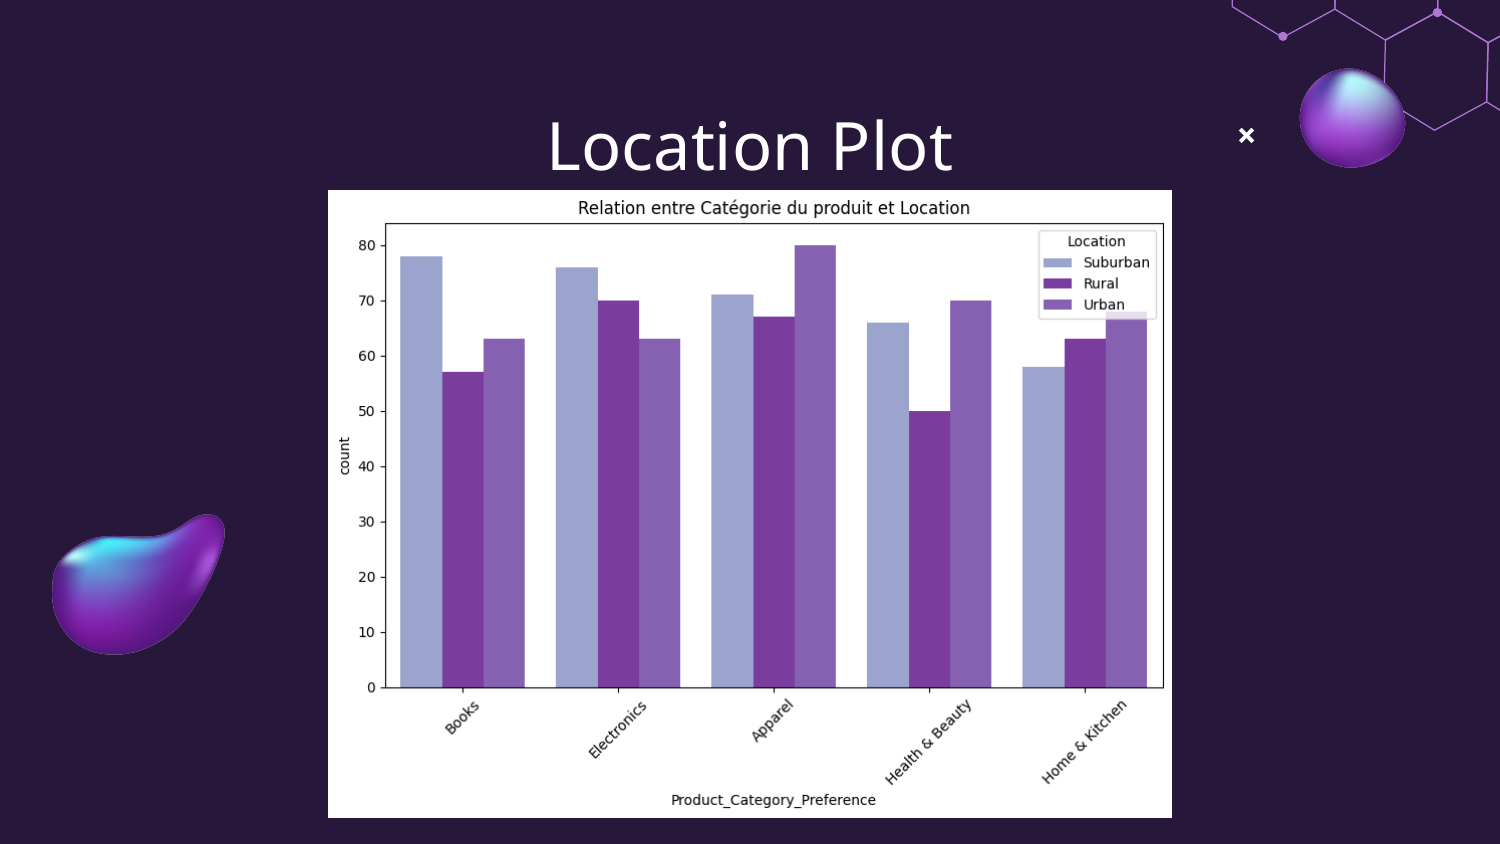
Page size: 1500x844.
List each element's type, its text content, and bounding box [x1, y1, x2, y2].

title Location Plot [116, 88, 1356, 183]
picture [1279, 48, 1424, 191]
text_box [1240, 128, 1254, 142]
picture [327, 190, 1172, 819]
picture [31, 486, 259, 678]
